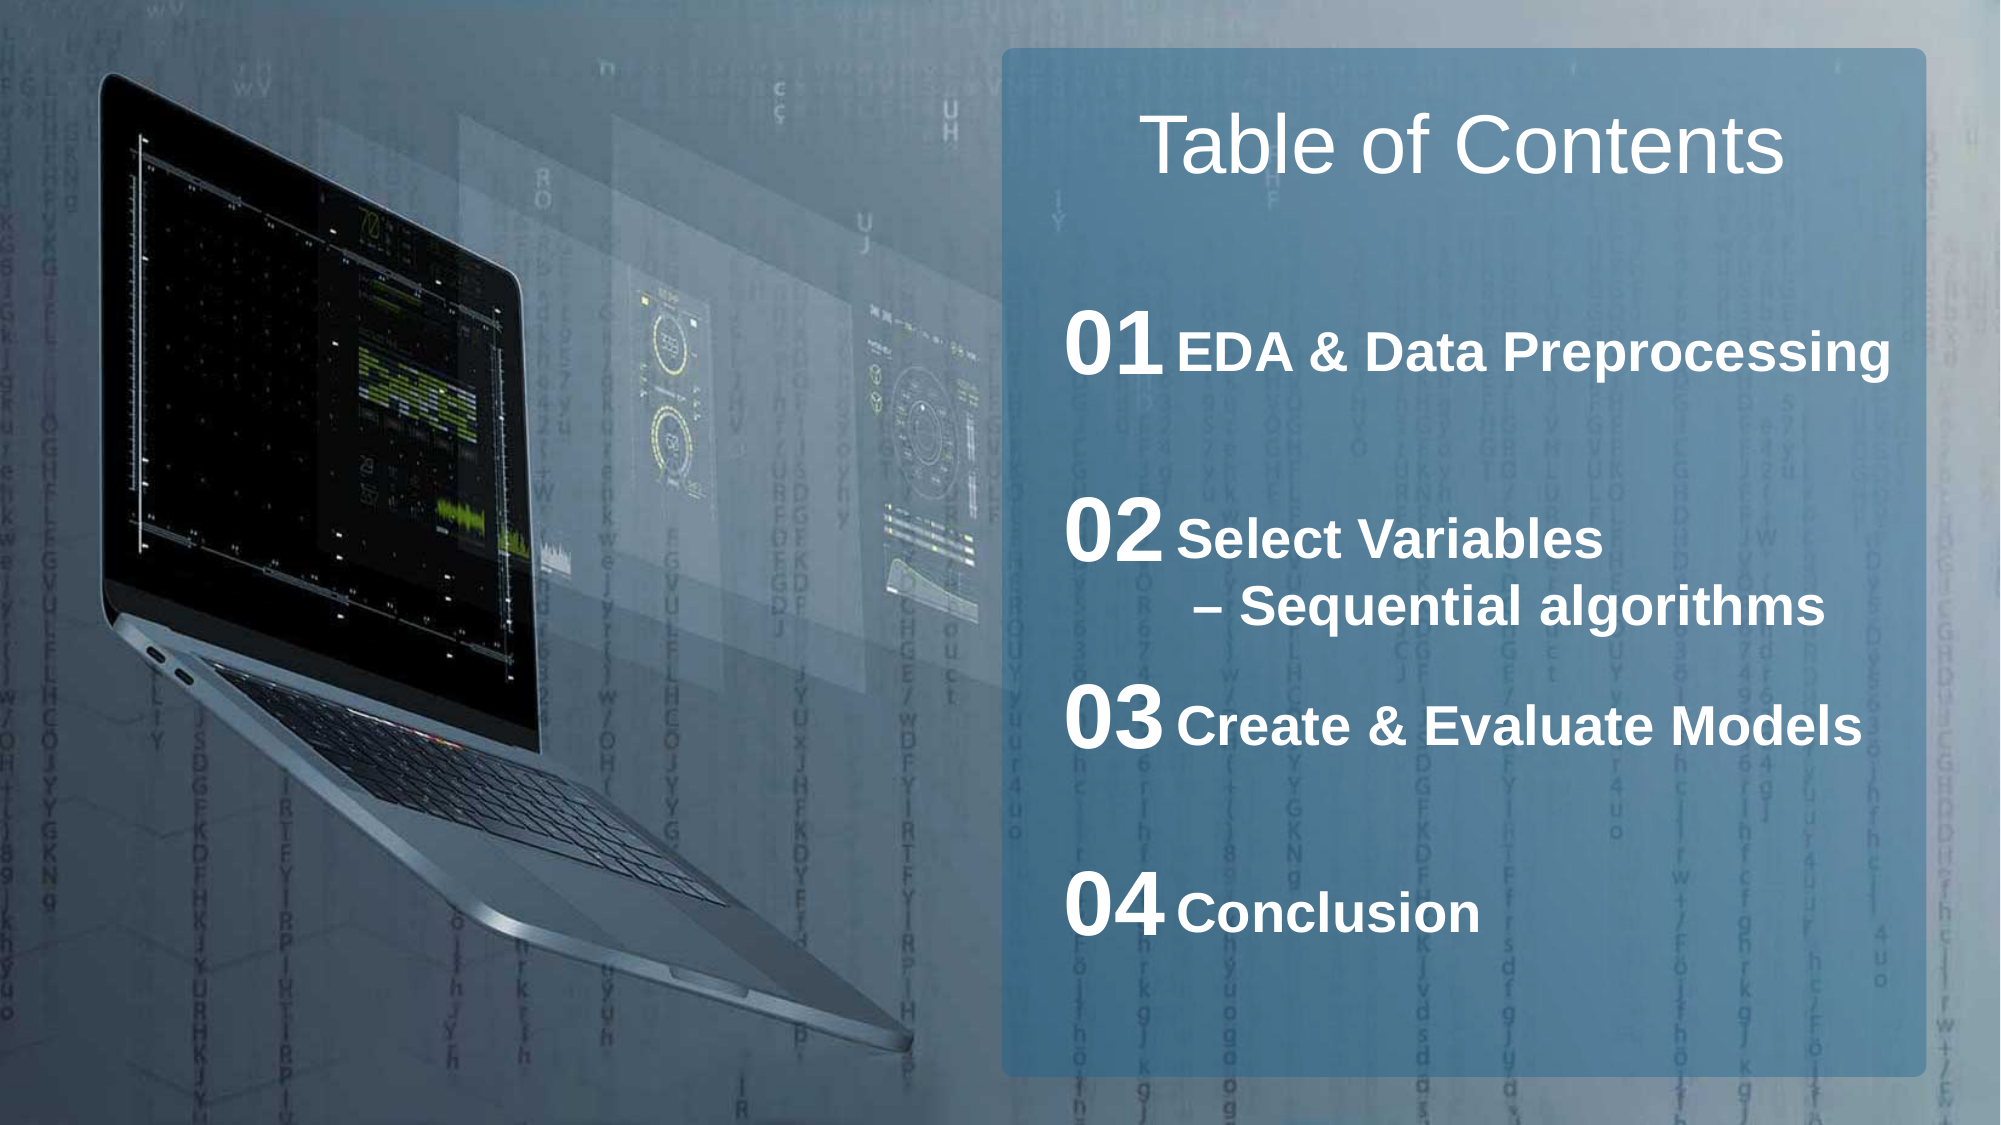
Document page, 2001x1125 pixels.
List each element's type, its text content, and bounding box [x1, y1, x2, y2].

text_box Table of Contents [1053, 82, 1872, 198]
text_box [1034, 836, 1924, 964]
text_box [1000, 47, 1928, 1078]
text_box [1034, 649, 1924, 778]
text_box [1034, 462, 1924, 647]
picture [0, 0, 2001, 1125]
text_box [1034, 275, 1950, 404]
